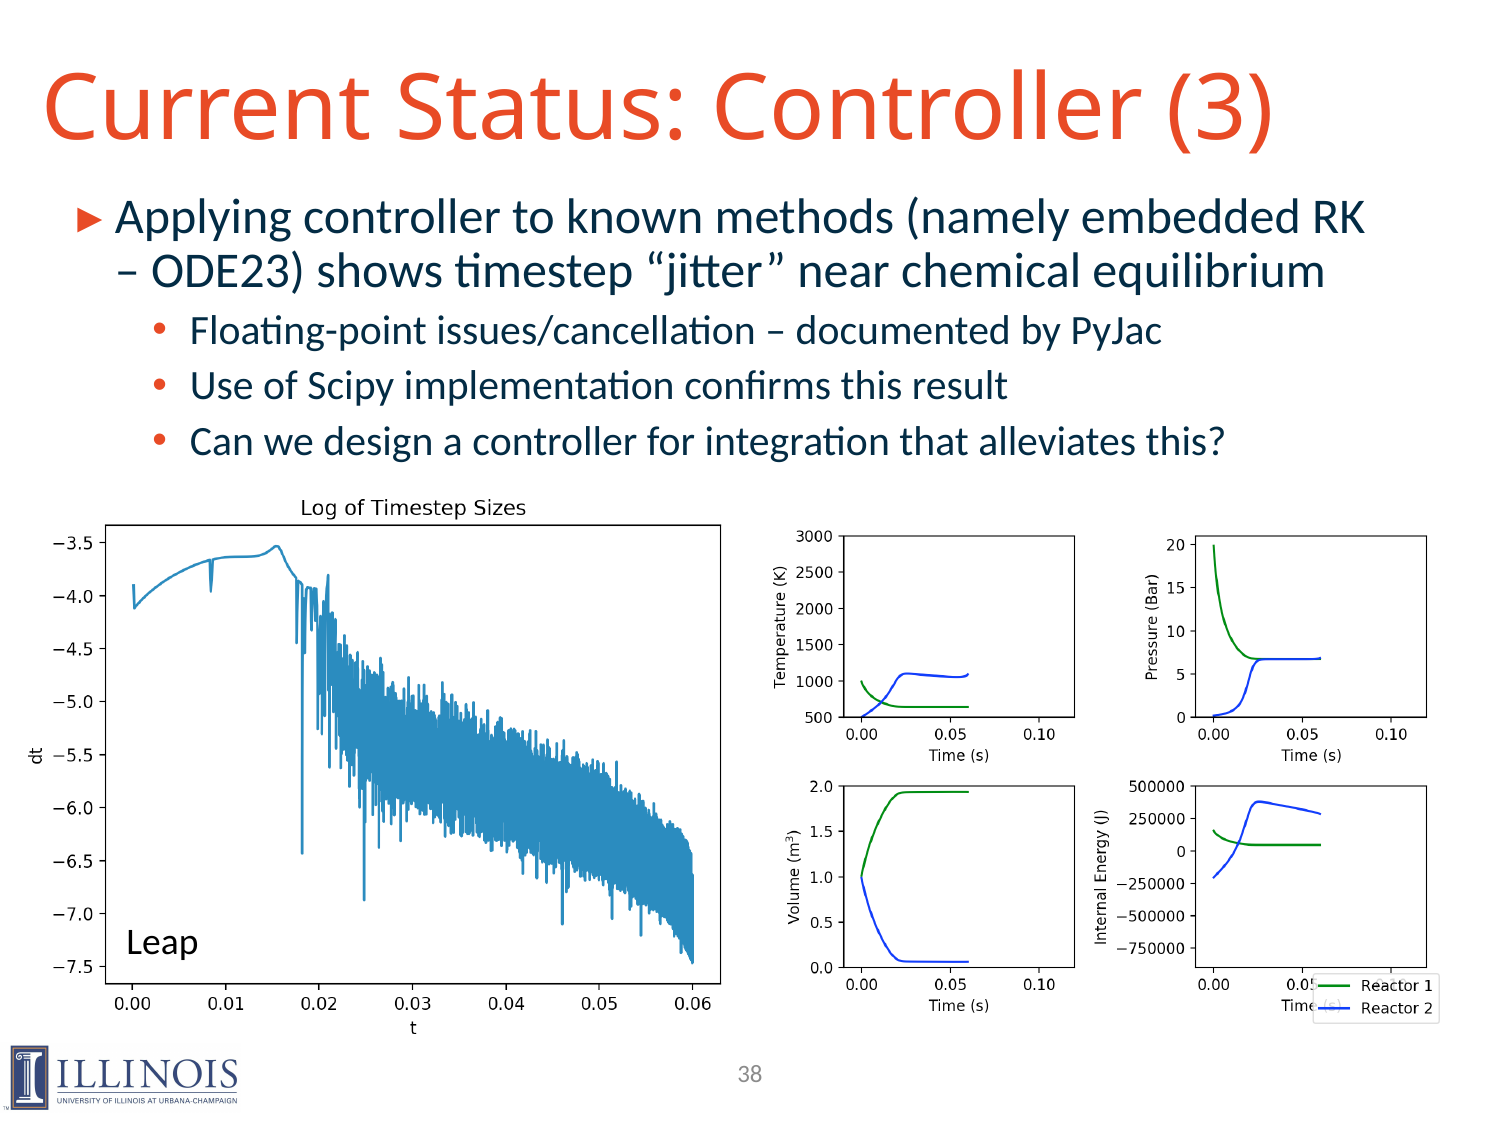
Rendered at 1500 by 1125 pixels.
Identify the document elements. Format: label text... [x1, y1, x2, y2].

picture [766, 520, 1443, 1030]
title Current Status: Controller (3) [26, 36, 1438, 183]
slide_number 38 [718, 1042, 782, 1103]
text_box Applying controller to known methods (namely embedded RK – ODE23) shows timestep “jitter” near chemical equilibrium Floating-point issues/cancellation – documented by PyJac Use of Scipy implementation confirms this result Can we design a controller for integration that alleviates this? [62, 182, 1407, 1016]
picture [0, 487, 750, 1113]
